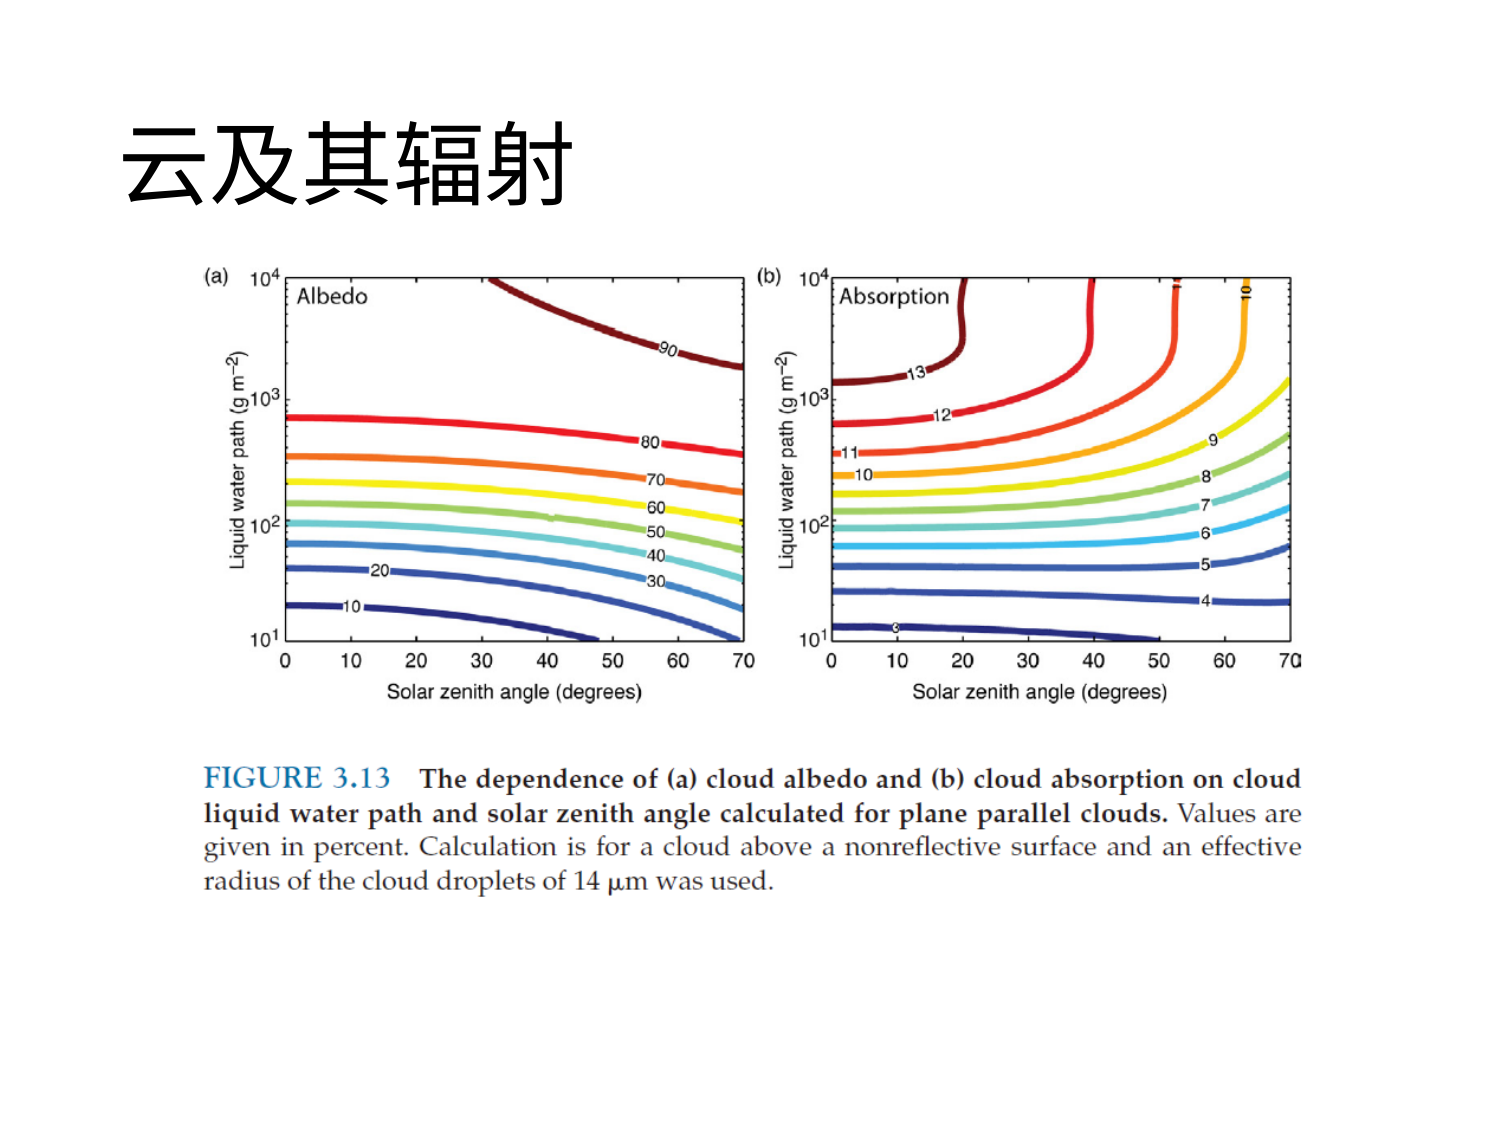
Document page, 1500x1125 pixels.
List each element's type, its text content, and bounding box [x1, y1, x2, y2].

title 云及其辐射 [103, 59, 1397, 278]
picture [188, 251, 1311, 910]
